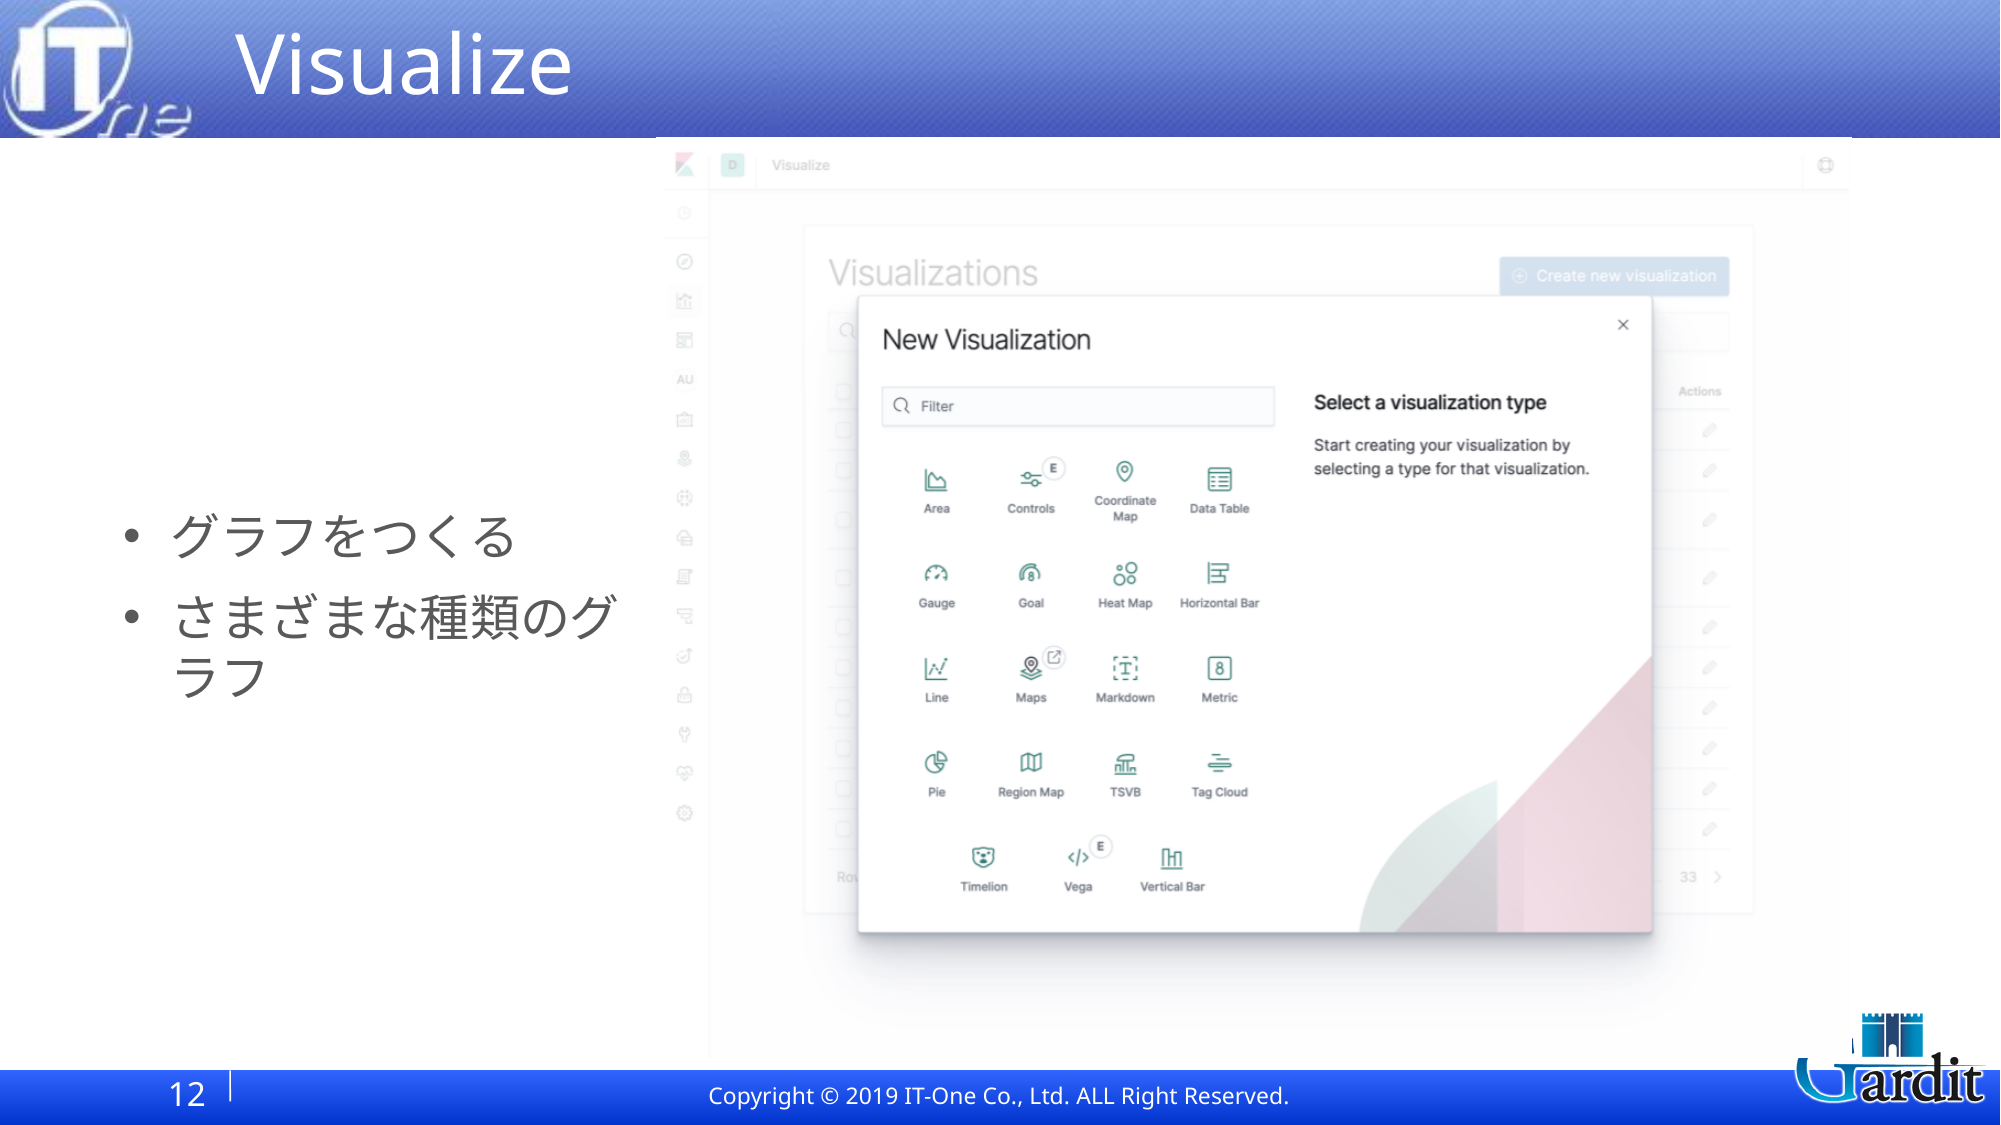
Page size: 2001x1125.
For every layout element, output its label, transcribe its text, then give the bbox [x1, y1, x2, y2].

picture [0, 0, 2000, 1105]
title Visualize [220, 8, 1921, 127]
list グラフをつくる さまざまな種類のグラフ [108, 184, 656, 1023]
slide_number 12 [0, 1071, 221, 1120]
